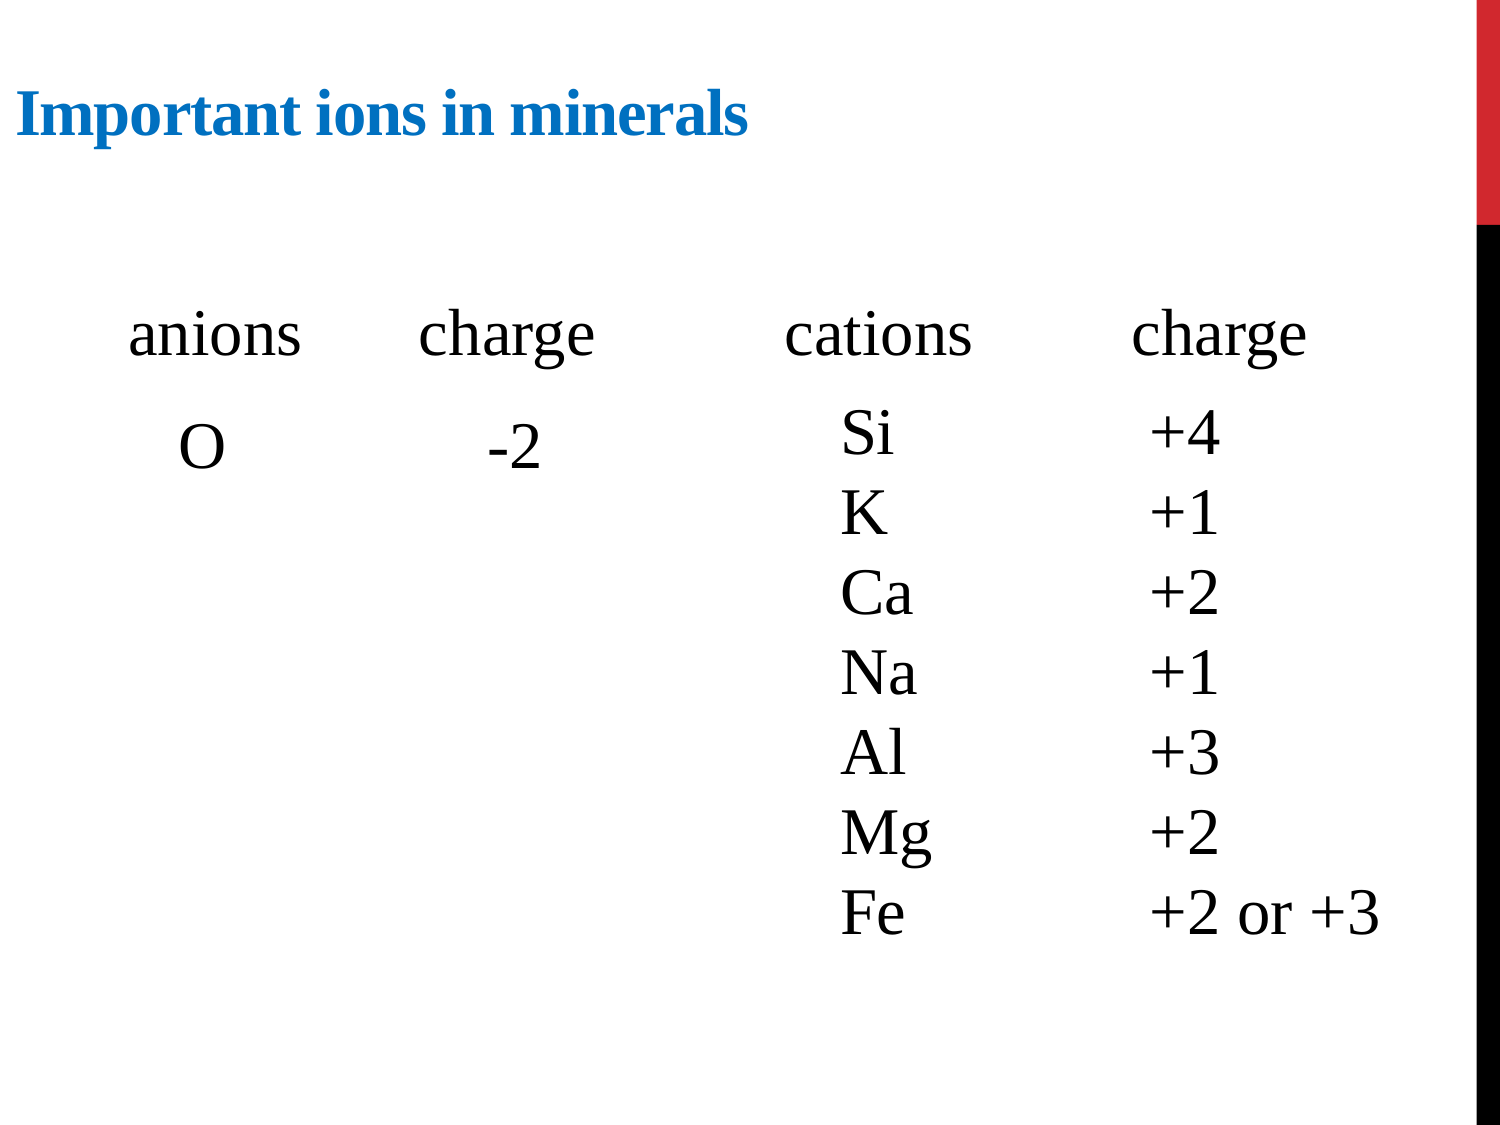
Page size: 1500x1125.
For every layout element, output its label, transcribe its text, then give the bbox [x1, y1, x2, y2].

text_box O -2 [163, 394, 600, 569]
text_box Si +4 K +1 Ca +2 Na +1 Al +3 Mg +2 Fe +2 or +3 [825, 380, 1437, 955]
text_box anions charge cations charge [113, 281, 1437, 377]
title Important ions in minerals [0, 54, 1480, 157]
